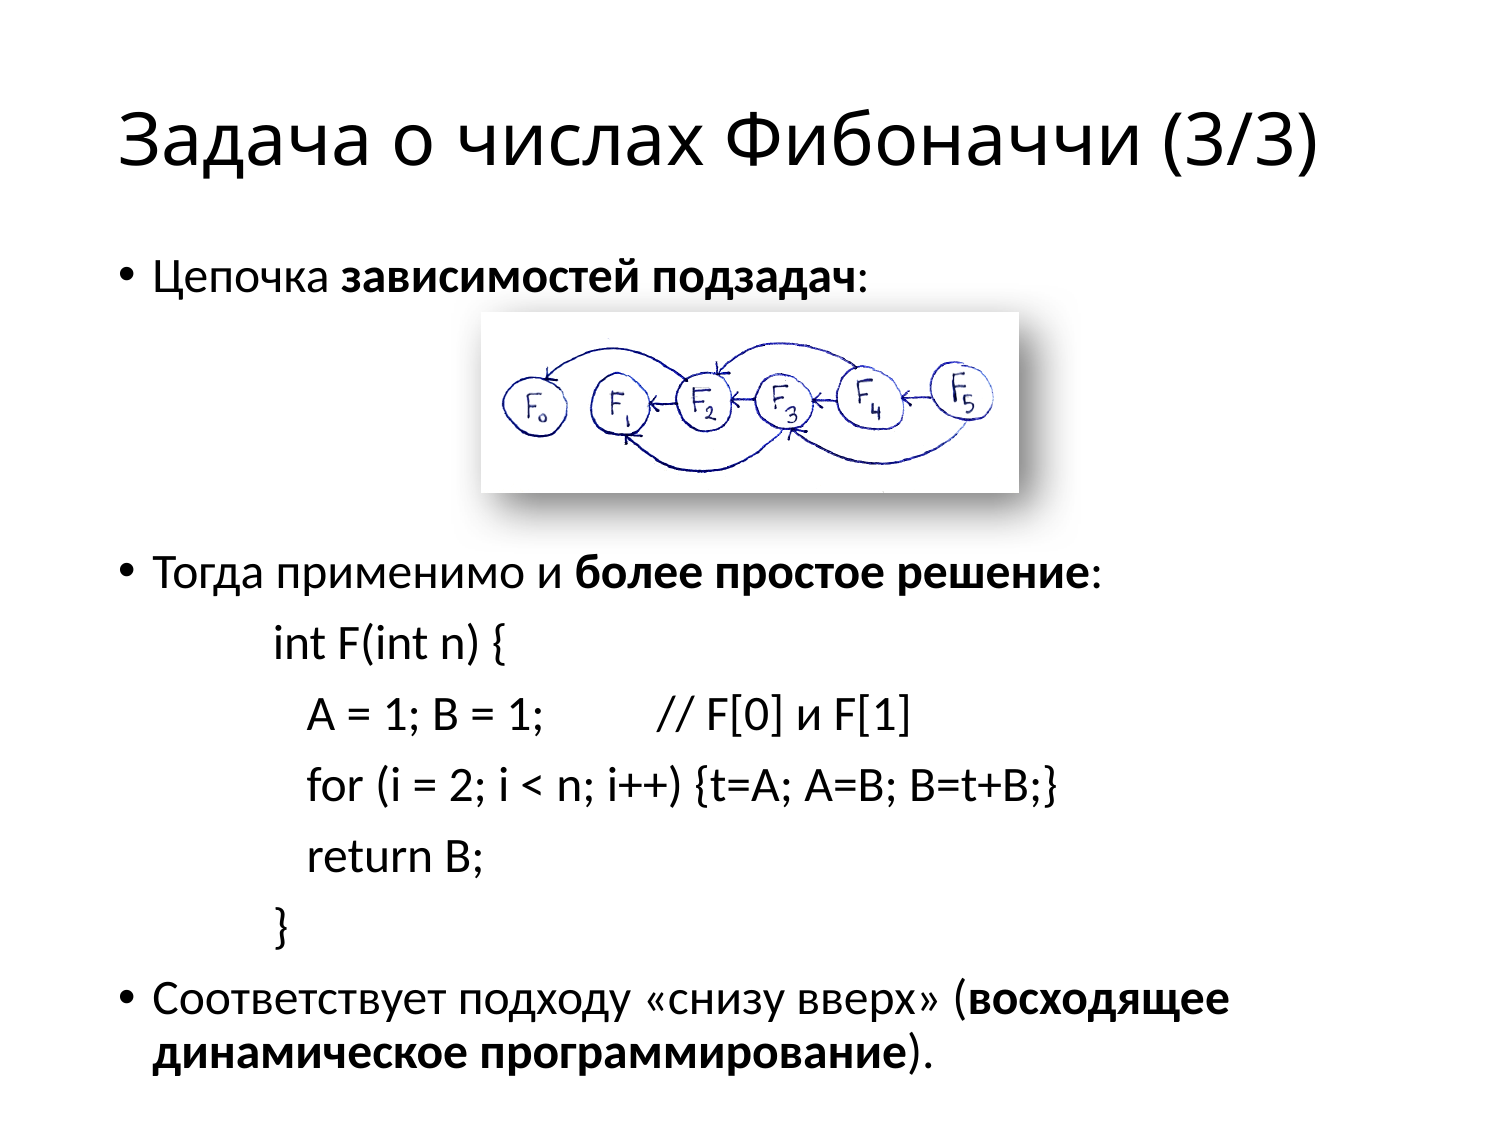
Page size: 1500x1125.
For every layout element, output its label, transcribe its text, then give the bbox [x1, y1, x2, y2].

title Задача о числах Фибоначчи (3/3) [103, 59, 1397, 225]
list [480, 312, 1019, 494]
list Цепочка зависимостей подзадач: Тогда применимо и более простое решение: int F(int n) { A = 1; B = 1; // F[0] и F[1] for (i = 2; i < n; i++) {t=A; A=B; B=t+B;} return B; } Соответствует подходу «снизу вверх» (восходящее динамическое программирование). [103, 242, 1397, 1088]
